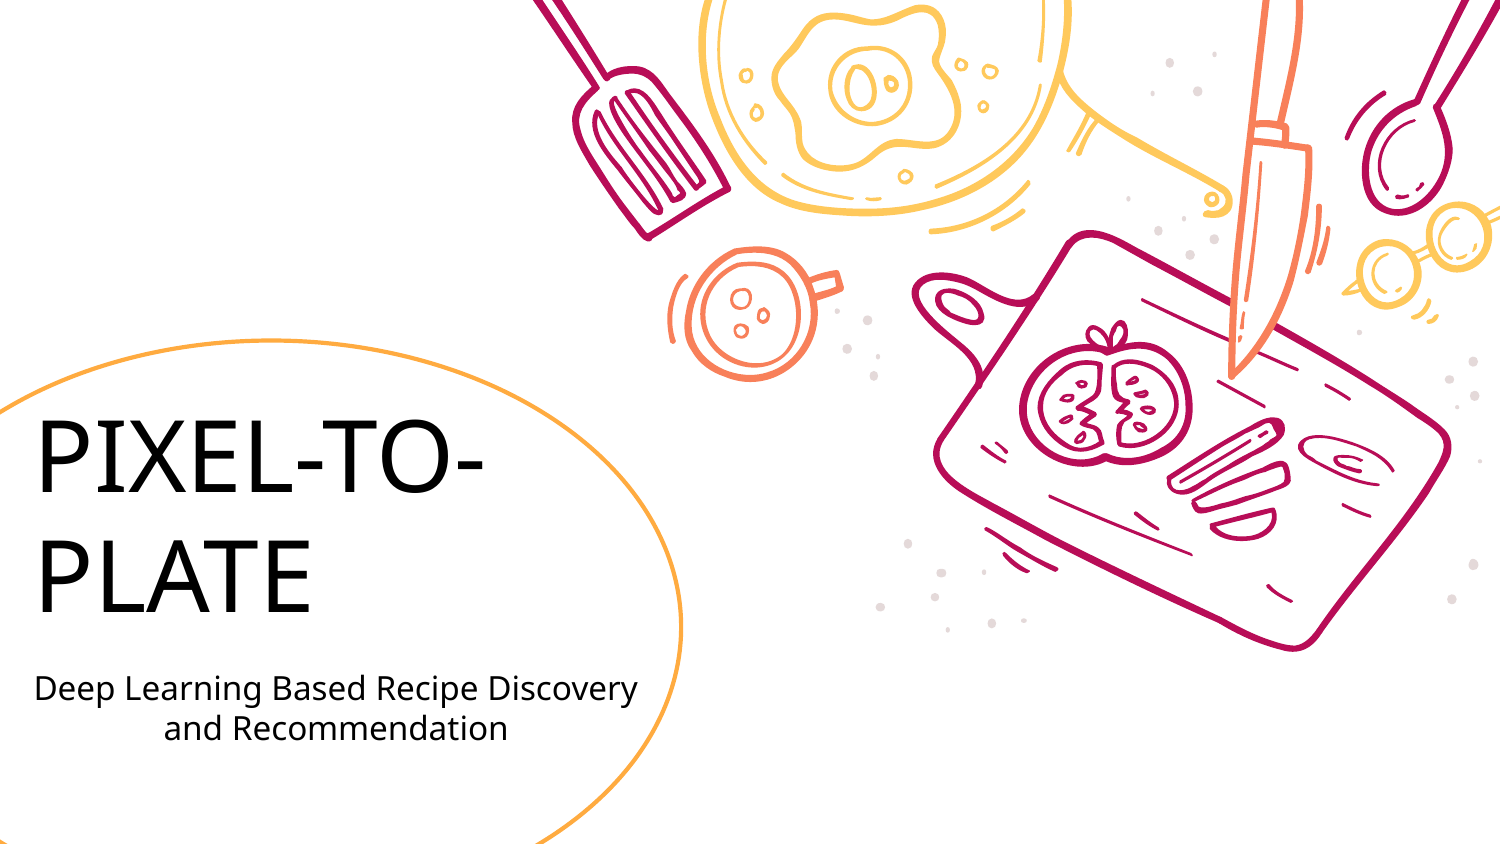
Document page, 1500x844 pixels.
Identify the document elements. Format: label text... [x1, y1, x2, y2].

text_box [869, 370, 879, 381]
text_box [738, 67, 754, 84]
text_box [738, 124, 768, 165]
text_box [733, 323, 750, 339]
text_box [1056, 0, 1072, 70]
text_box [1037, 0, 1046, 63]
text_box [771, 4, 962, 172]
text_box [1433, 0, 1500, 111]
text_box [1468, 558, 1479, 571]
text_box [1340, 200, 1500, 325]
text_box [827, 45, 913, 127]
text_box [875, 353, 881, 360]
text_box [939, 179, 1031, 228]
text_box [1165, 57, 1175, 68]
text_box [0, 340, 682, 684]
text_box [1192, 86, 1203, 97]
text_box [1202, 208, 1221, 218]
text_box [1395, 194, 1410, 199]
subtitle Deep Learning Based Recipe Discovery and Recommendation [0, 651, 673, 782]
text_box [842, 343, 853, 354]
text_box [756, 306, 771, 325]
text_box [1066, 109, 1092, 153]
text_box [667, 273, 689, 344]
text_box [1468, 356, 1479, 367]
text_box [1344, 90, 1387, 141]
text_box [903, 229, 1454, 653]
text_box [1377, 119, 1417, 191]
text_box [1361, 99, 1417, 199]
text_box [934, 83, 1042, 189]
text_box [1415, 182, 1425, 192]
text_box [1422, 107, 1453, 199]
text_box [865, 197, 882, 202]
text_box [700, 261, 801, 368]
text_box [954, 57, 969, 72]
text_box [1075, 116, 1101, 157]
text_box [862, 315, 873, 326]
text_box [524, 0, 733, 242]
text_box [883, 74, 899, 93]
text_box [897, 168, 914, 185]
text_box [730, 287, 753, 310]
text_box [875, 602, 886, 612]
text_box [1318, 203, 1322, 227]
text_box [1469, 390, 1480, 401]
text_box [749, 103, 765, 122]
text_box [781, 172, 854, 201]
text_box [804, 269, 844, 302]
text_box [977, 100, 990, 114]
text_box [1413, 0, 1470, 106]
text_box [1181, 215, 1187, 222]
text_box [684, 246, 818, 383]
text_box [844, 64, 877, 112]
text_box [990, 208, 1026, 228]
text_box [1203, 191, 1220, 208]
text_box [0, 782, 617, 844]
text_box [738, 73, 1060, 217]
text_box [1055, 68, 1221, 191]
title PIXEL-TO-PLATE [18, 527, 654, 648]
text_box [1226, 0, 1314, 381]
text_box [981, 63, 999, 80]
